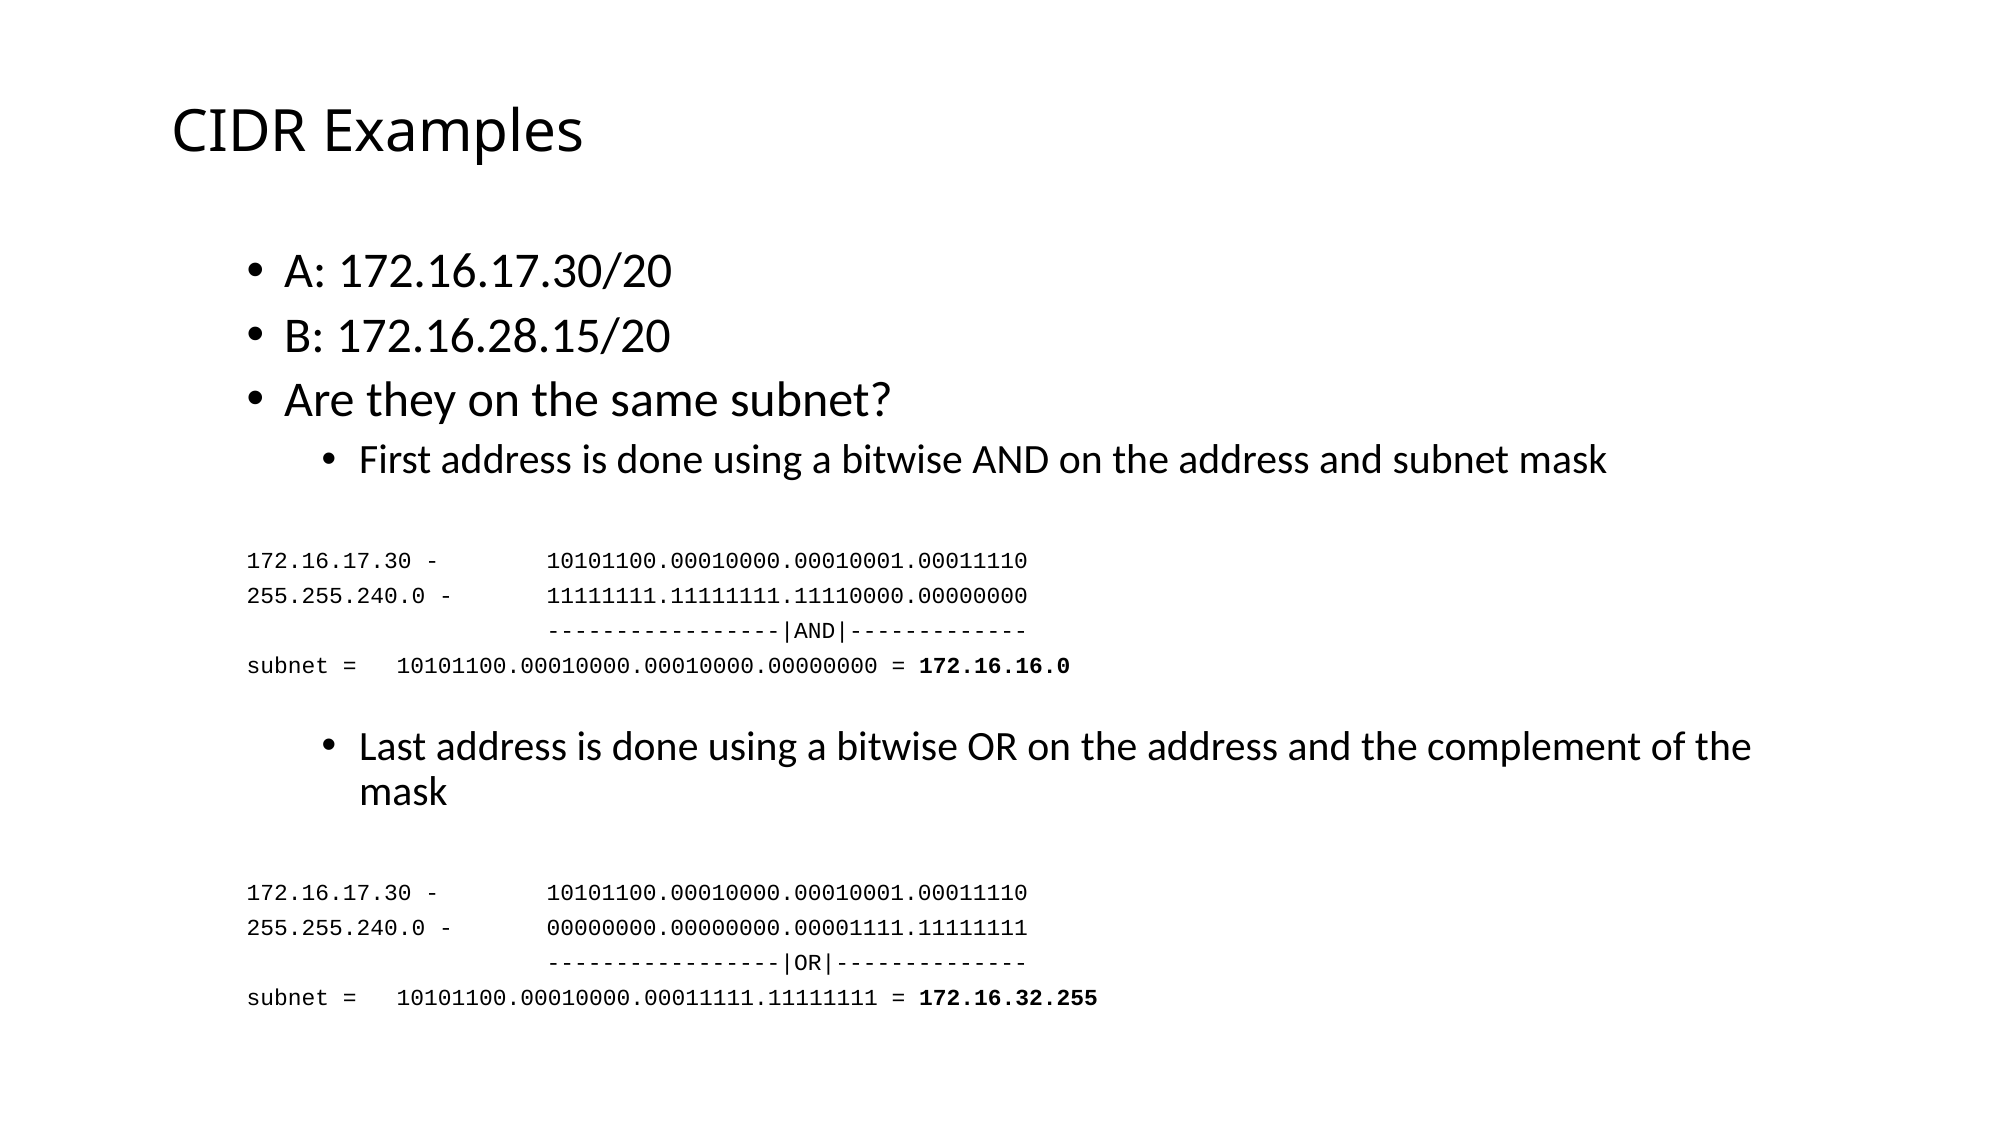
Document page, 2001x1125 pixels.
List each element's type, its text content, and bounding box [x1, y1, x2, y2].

title CIDR Examples [156, 27, 1355, 237]
list A: 172.16.17.30/20 B: 172.16.28.15/20 Are they on the same subnet? First address is done using a bitwise AND on the address and subnet mask 172.16.17.30 - 10101100.00010000.00010001.00011110 255.255.240.0 - 11111111.11111111.11110000.00000000 -----------------|AND|------------- subnet = 10101100.00010000.00010000.00000000 = 172.16.16.0 Last address is done using a bitwise OR on the address and the complement of the mask 172.16.17.30 - 10101100.00010000.00010001.00011110 255.255.240.0 - 00000000.00000000.00001111.11111111 -----------------|OR|-------------- subnet = 10101100.00010000.00011111.11111111 = 172.16.32.255 [156, 237, 1863, 1036]
